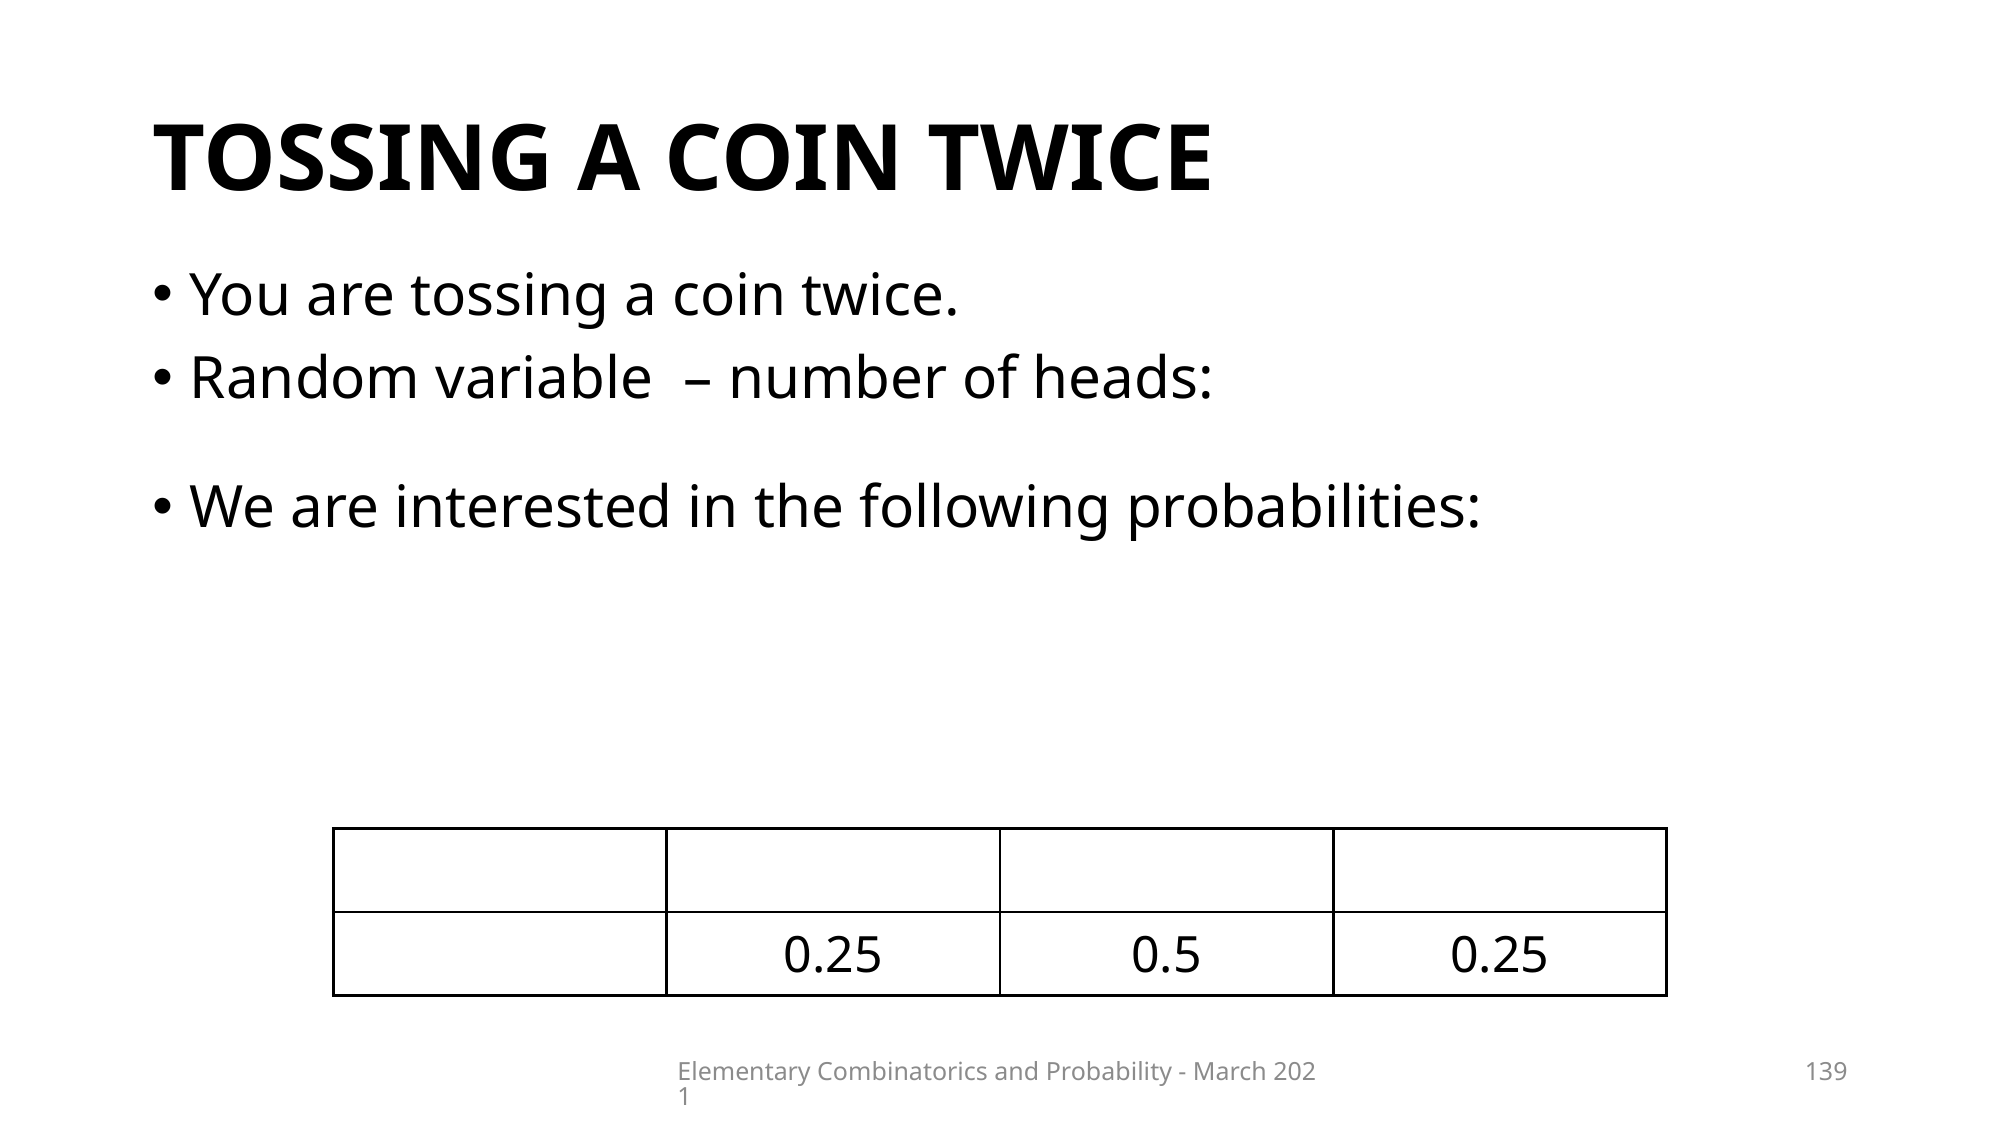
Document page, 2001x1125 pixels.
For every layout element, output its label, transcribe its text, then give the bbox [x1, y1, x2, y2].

slide_number 139 [1412, 1042, 1863, 1103]
title Tossing a coin twice [137, 52, 1863, 270]
footer Elementary Combinatorics and Probability - March 2021 [662, 1042, 1338, 1103]
